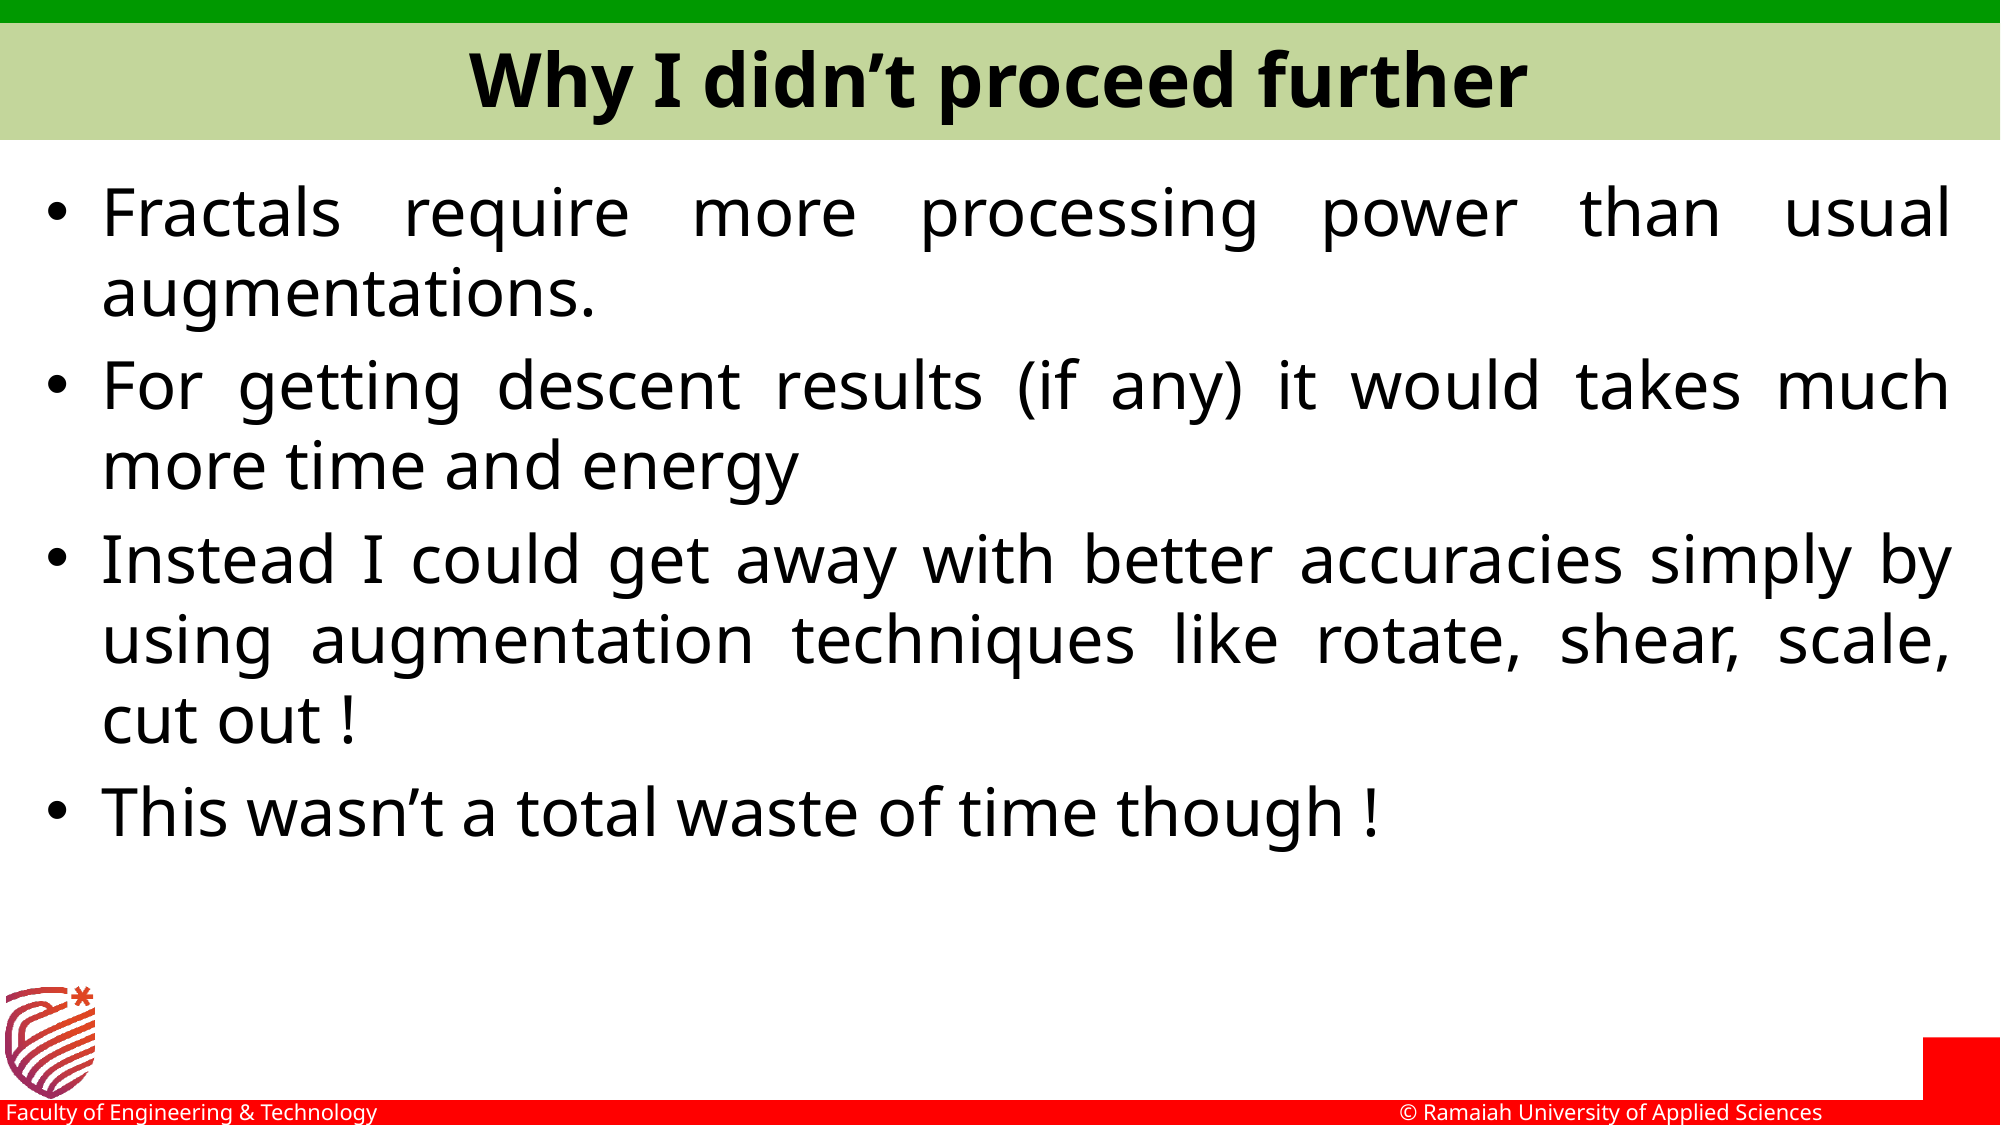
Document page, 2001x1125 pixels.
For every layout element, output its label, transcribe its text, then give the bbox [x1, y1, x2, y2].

picture [5, 986, 95, 1099]
title Why I didn’t proceed further [30, 24, 1970, 130]
list Fractals require more processing power than usual augmentations. For getting descent results (if any) it would takes much more time and energy Instead I could get away with better accuracies simply by using augmentation techniques like rotate, shear, scale, cut out ! This wasn’t a total waste of time though ! [30, 162, 1970, 1005]
